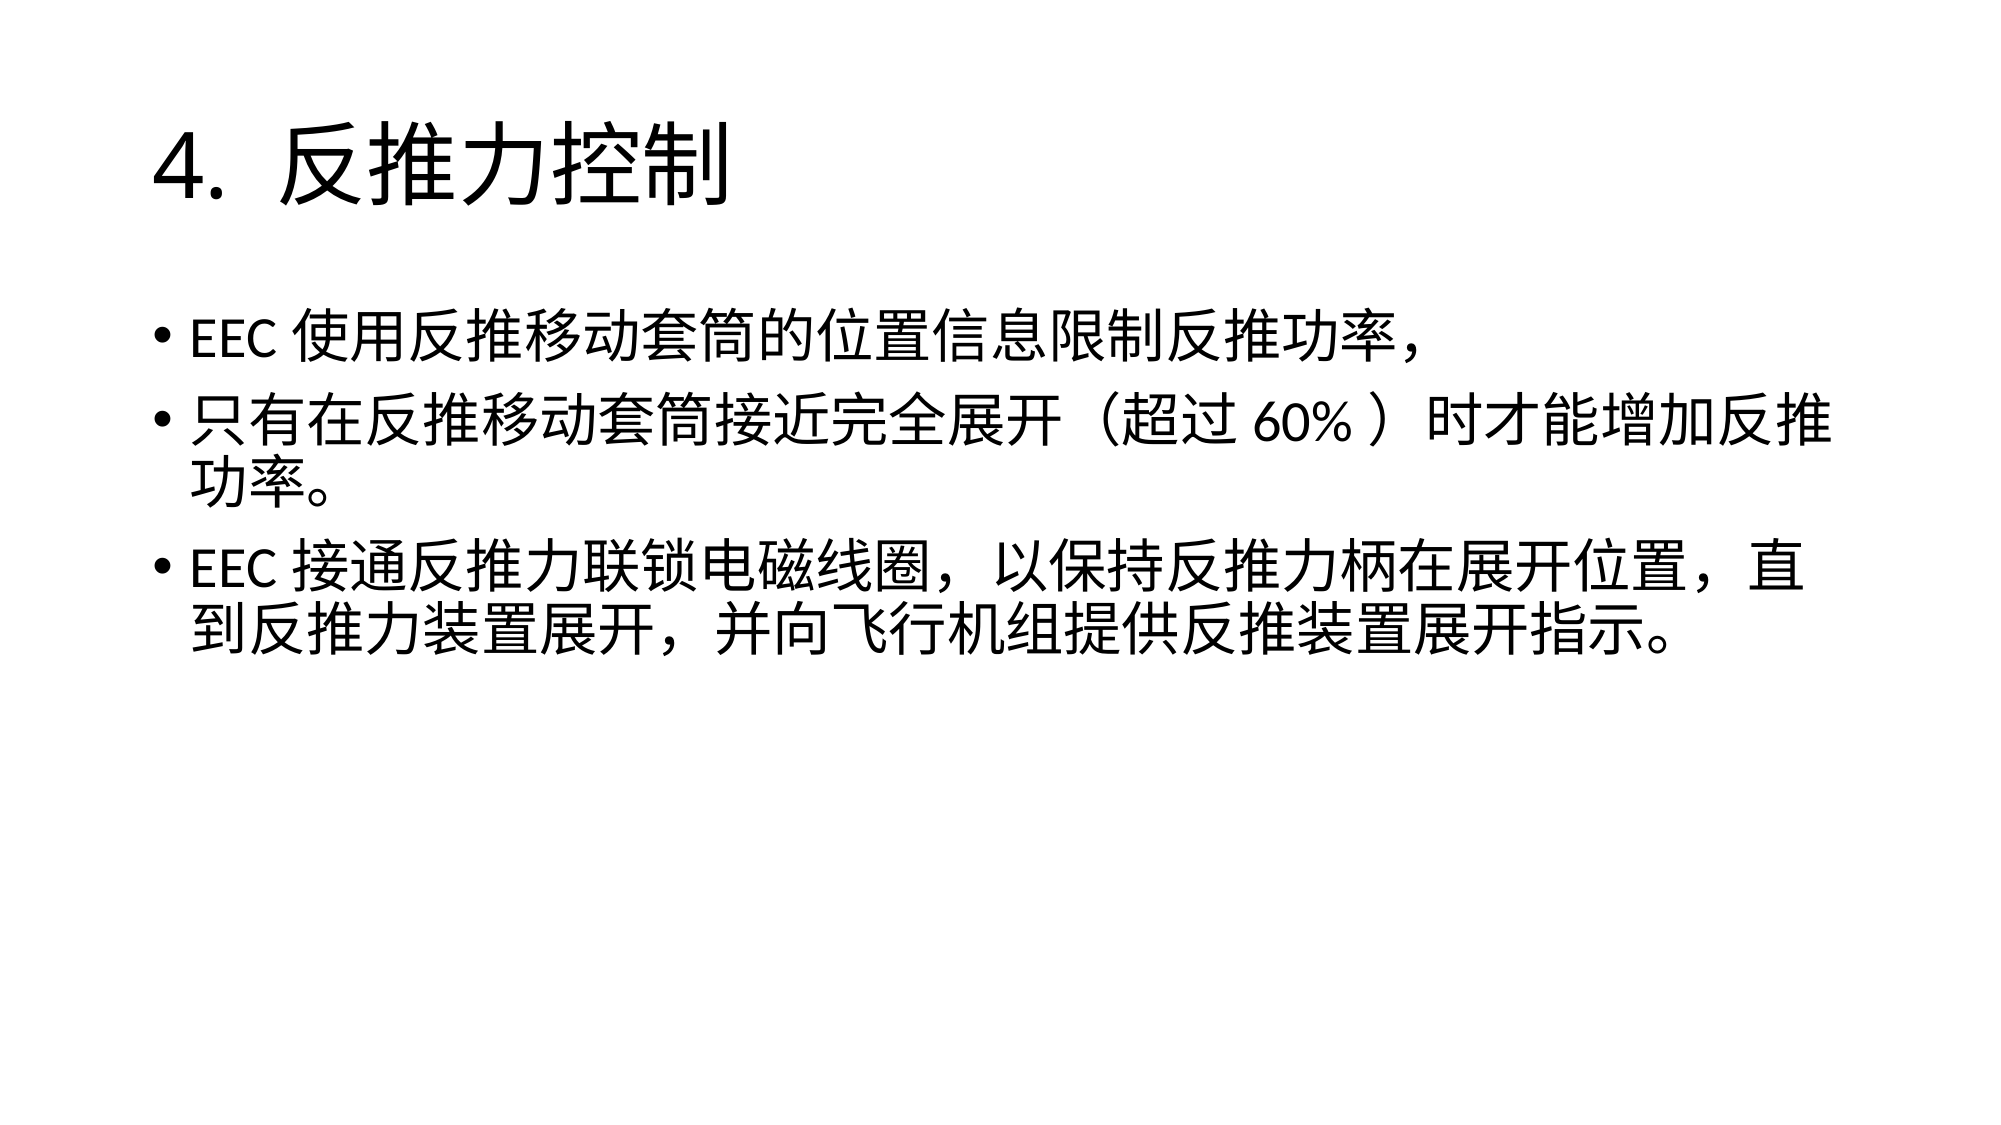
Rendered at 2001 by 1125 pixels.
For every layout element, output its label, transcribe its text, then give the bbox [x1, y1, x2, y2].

list EEC使用反推移动套筒的位置信息限制反推功率， 只有在反推移动套筒接近完全展开（超过60%）时才能增加反推功率。 EEC接通反推力联锁电磁线圈，以保持反推力柄在展开位置，直到反推力装置展开，并向飞行机组提供反推装置展开指示。 [137, 299, 1863, 1014]
title 4. 反推力控制 [137, 59, 1863, 278]
